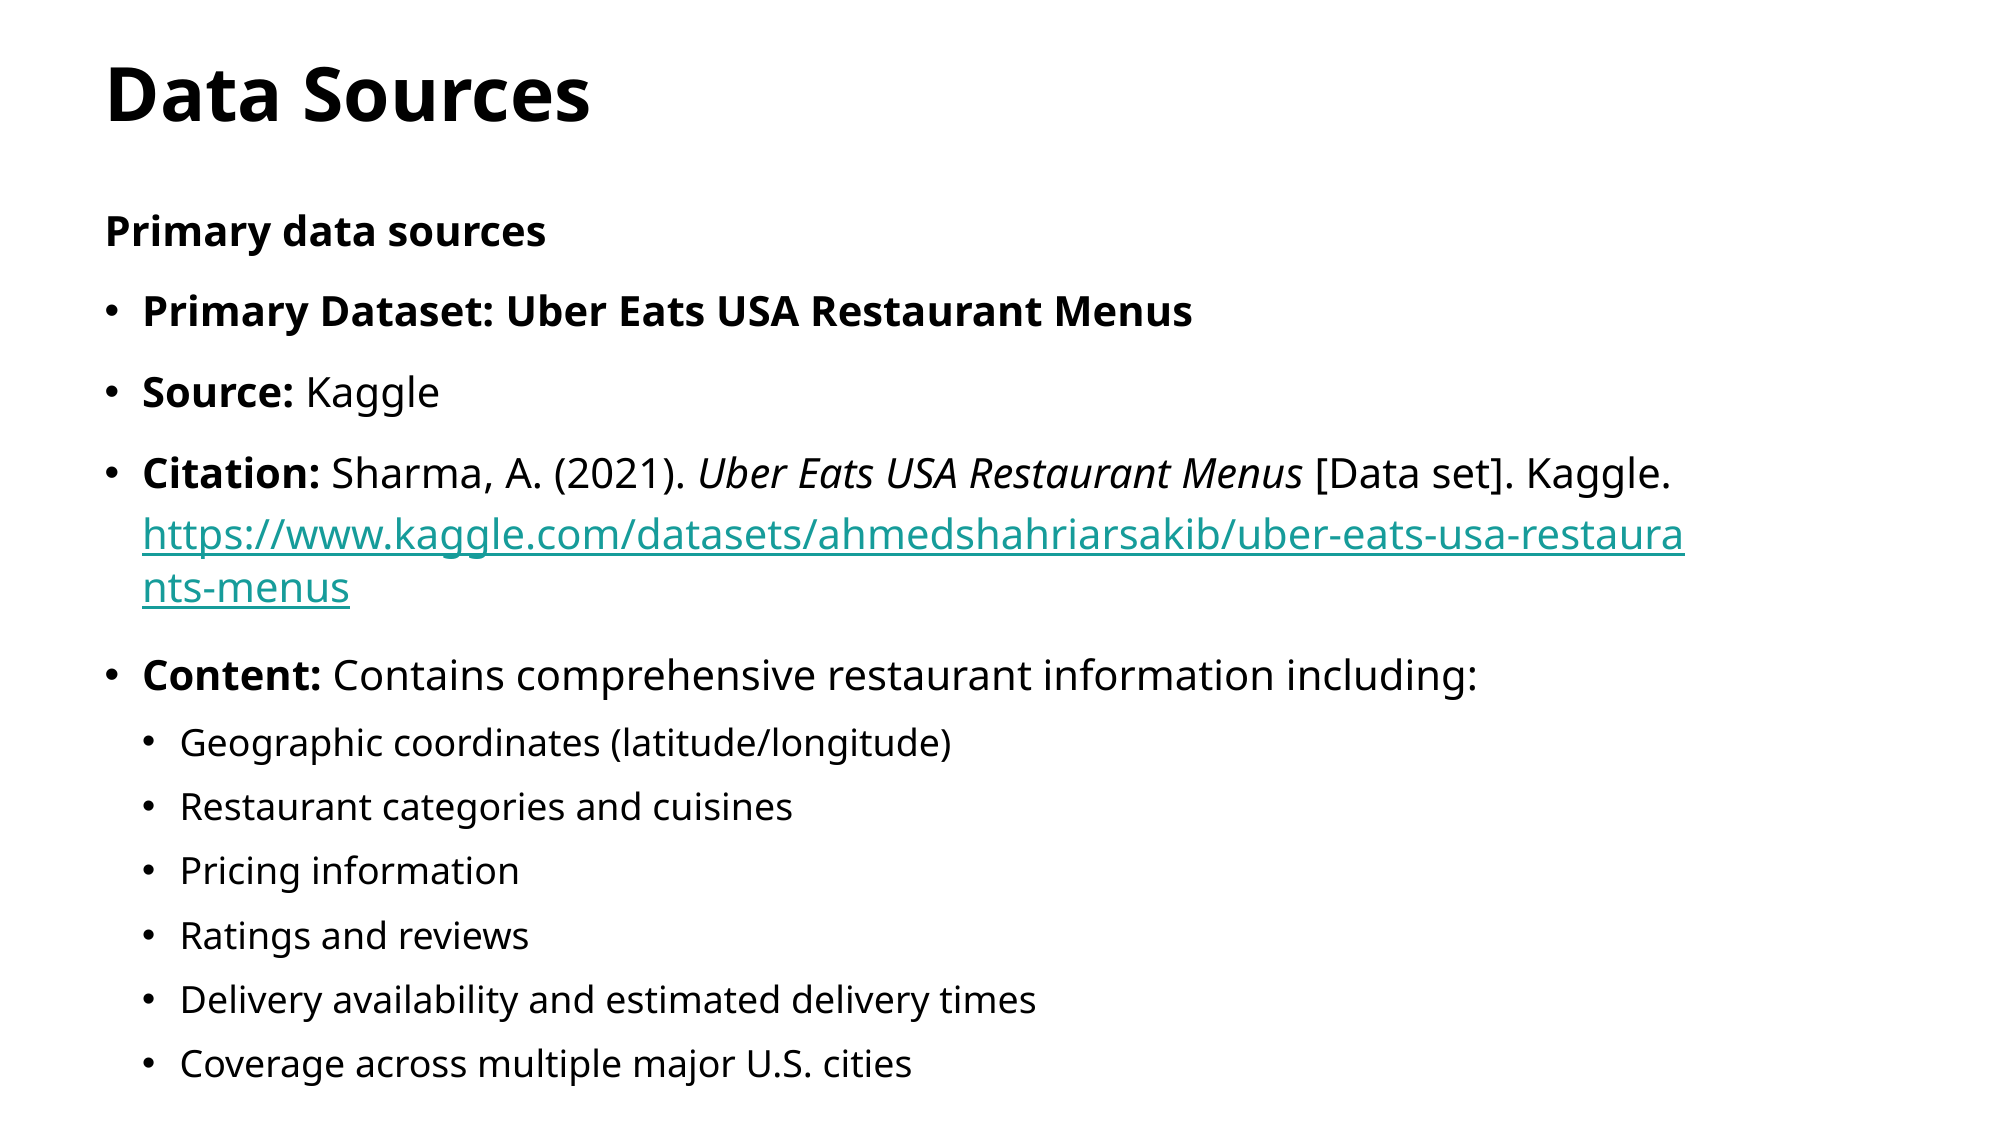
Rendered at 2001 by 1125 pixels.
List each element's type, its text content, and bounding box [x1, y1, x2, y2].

list Primary data sources Primary Dataset: Uber Eats USA Restaurant Menus Source: Kaggle Citation: Sharma, A. (2021). Uber Eats USA Restaurant Menus [Data set]. Kaggle. https://www.kaggle.com/datasets/ahmedshahriarsakib/uber-eats-usa-restaurants-menus Content: Contains comprehensive restaurant information including: Geographic coordinates (latitude/longitude) Restaurant categories and cuisines Pricing information Ratings and reviews Delivery availability and estimated delivery times Coverage across multiple major U.S. cities [89, 186, 1713, 1040]
title Data Sources [89, 48, 1838, 159]
